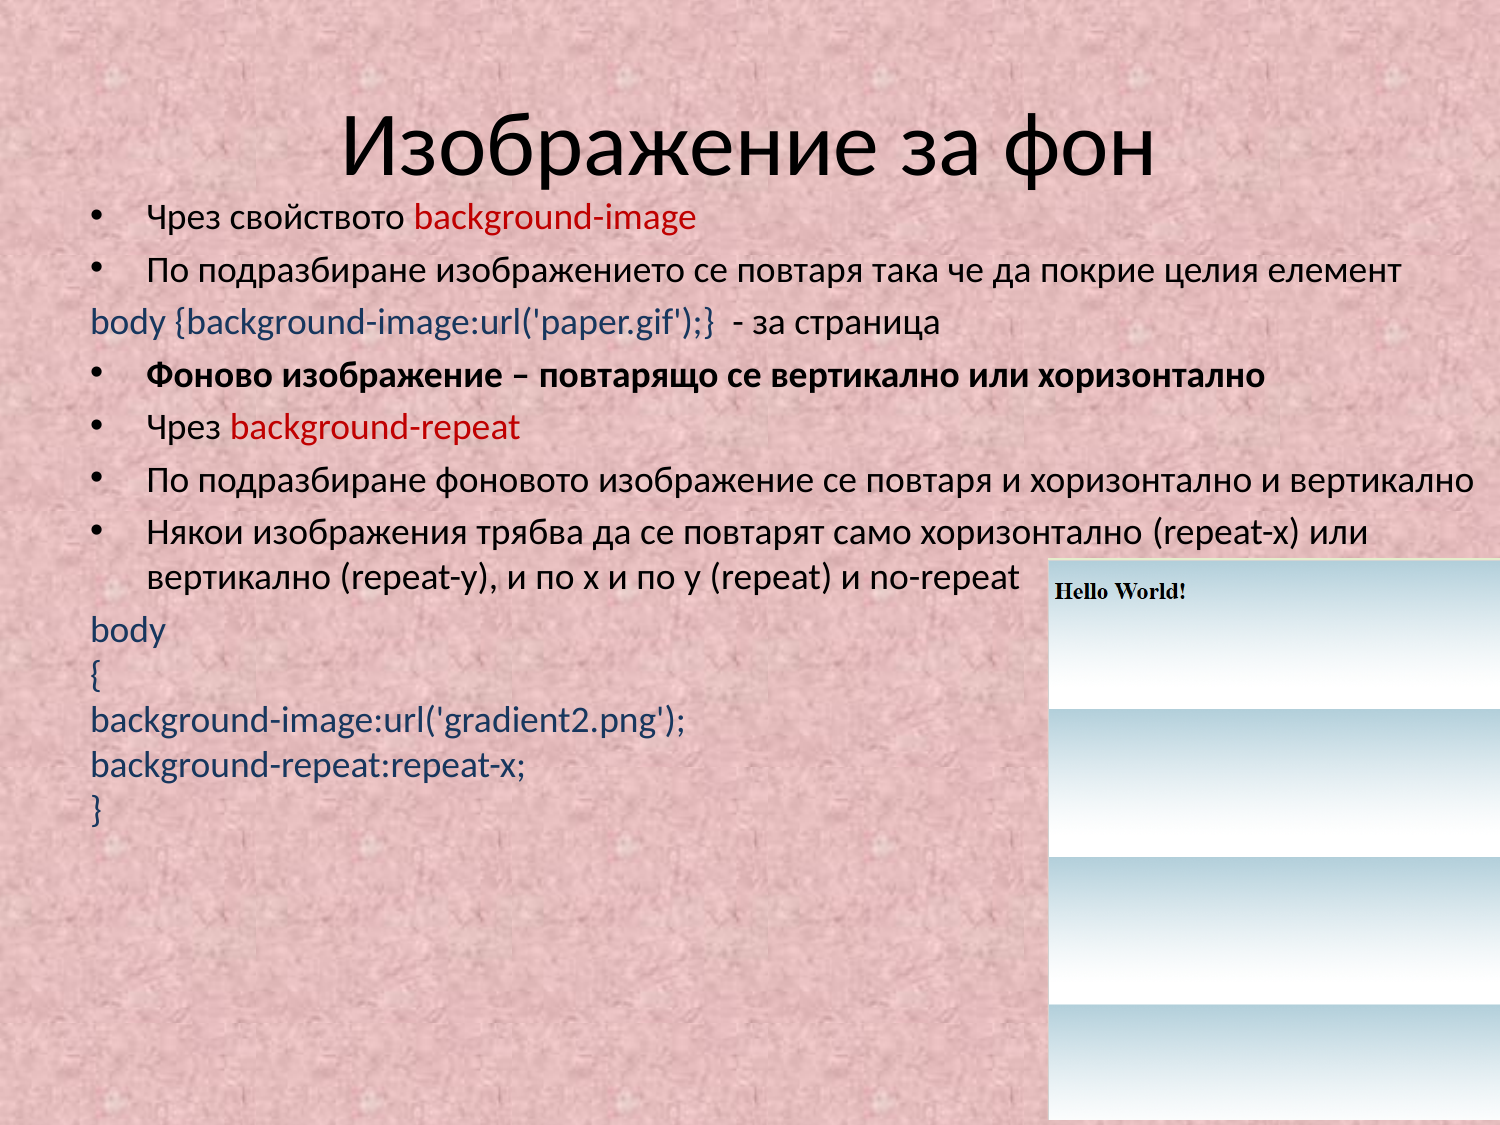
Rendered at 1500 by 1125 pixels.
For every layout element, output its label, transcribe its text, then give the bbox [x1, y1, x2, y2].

picture [1047, 558, 1500, 1120]
picture [0, 0, 1500, 1125]
list Чрез свойството background-image По подразбиране изображението се повтаря така че да покрие целия елемент body {background-image:url('paper.gif');} - за страница Фоново изображение – повтарящо се вертикално или хоризонтално Чрез background-repeat По подразбиране фоновото изображение се повтаря и хоризонтално и вертикално Някои изображения трябва да се повтарят само хоризонтално (repeat-x) или вертикално (repeat-y), и по х и по у (repeat) и no-repeat body { background-image:url('gradient2.png'); background-repeat:repeat-x; } [75, 184, 1500, 1125]
title Изображение за фон [75, 45, 1425, 184]
